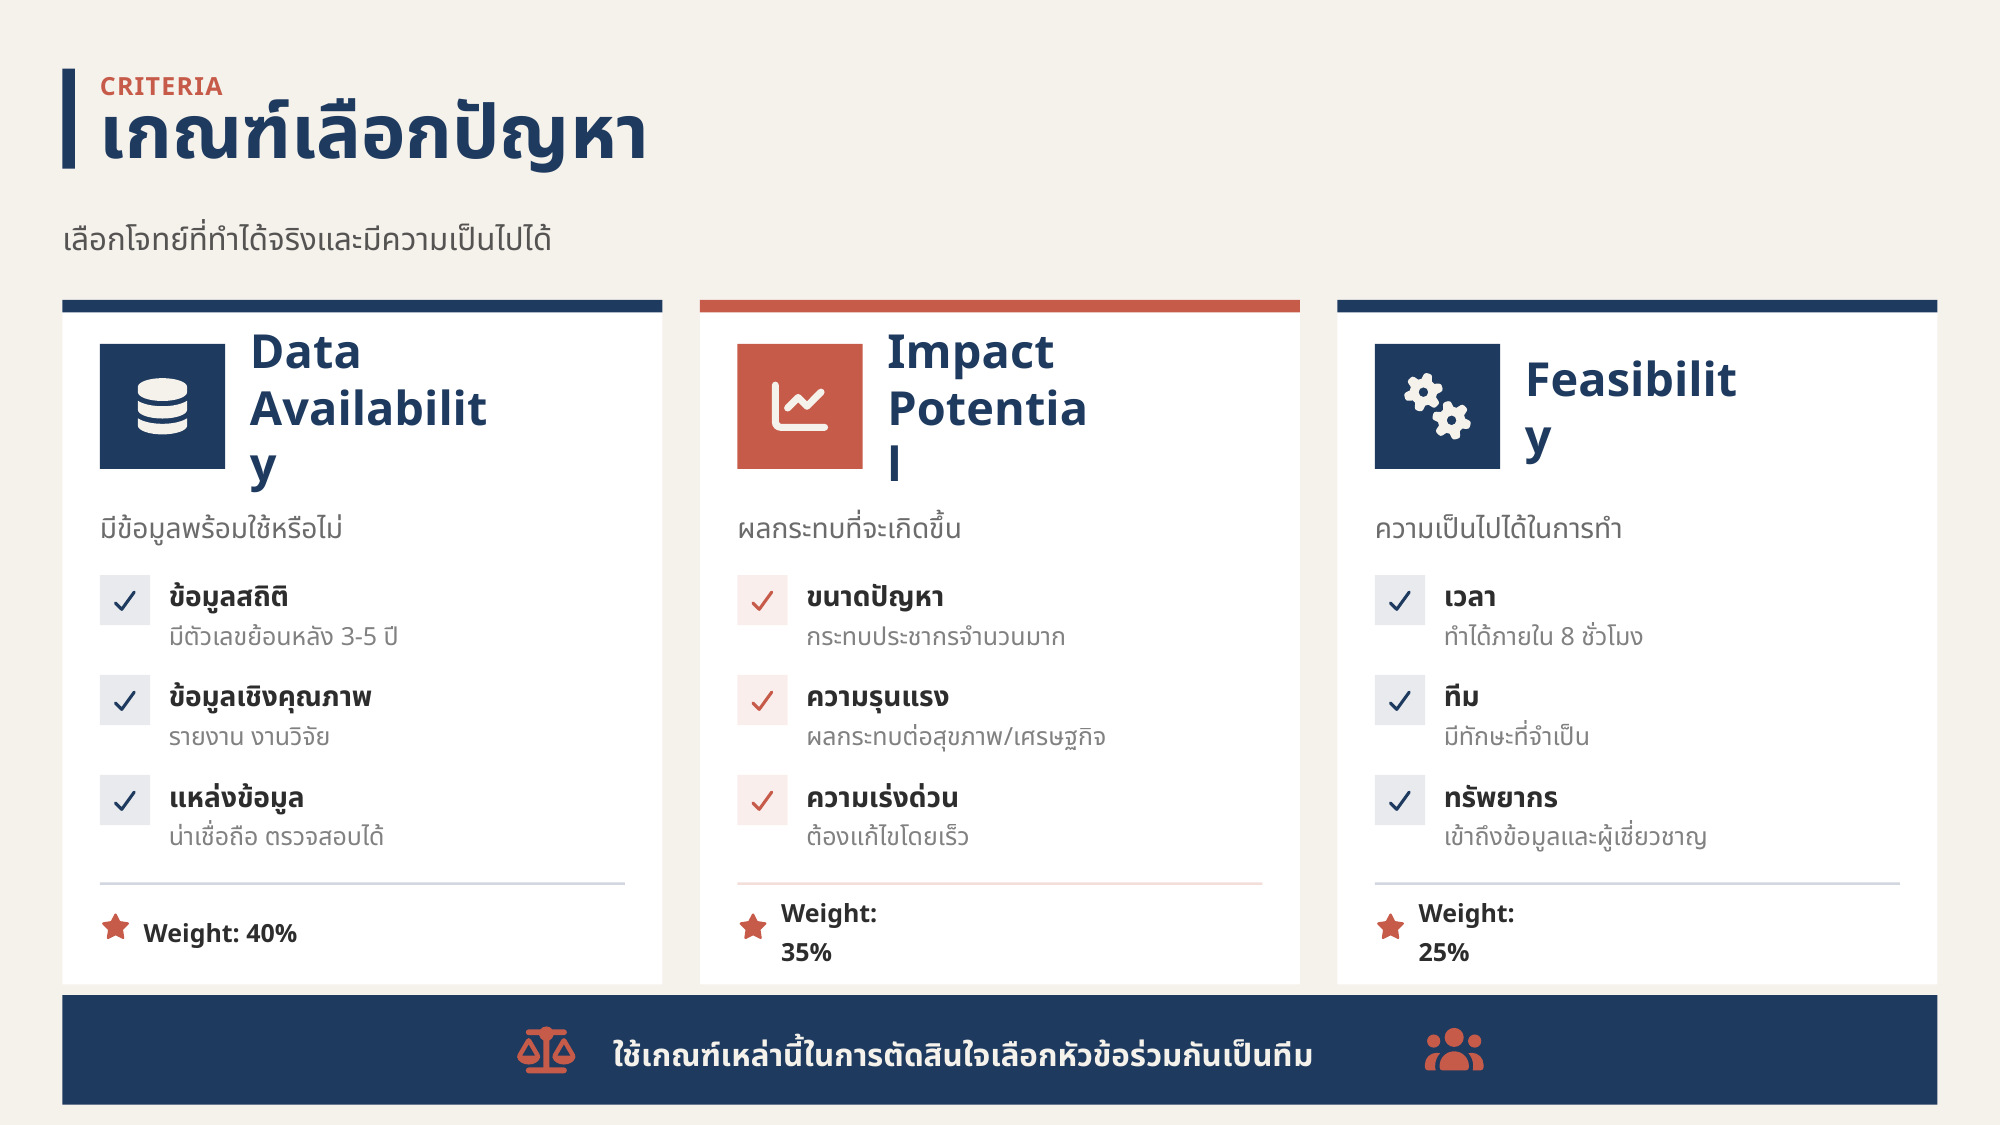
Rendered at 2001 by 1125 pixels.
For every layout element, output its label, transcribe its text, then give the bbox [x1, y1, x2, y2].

text_box [699, 313, 1300, 985]
text_box [1389, 690, 1411, 711]
text_box [99, 774, 151, 826]
text_box ความรุนแรง [806, 668, 1133, 713]
text_box Weight: 25% [1418, 908, 1572, 947]
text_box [62, 995, 1938, 1105]
text_box [99, 575, 151, 626]
text_box [1337, 299, 1938, 313]
text_box [1337, 313, 1938, 985]
text_box [737, 575, 788, 626]
text_box รายงาน งานวิจัย [168, 712, 407, 750]
text_box ข้อมูลสถิติ [168, 568, 419, 613]
text_box เวลา [1443, 568, 1677, 613]
text_box [1374, 575, 1426, 626]
text_box ทรัพยากร [1443, 768, 1738, 813]
text_box [137, 378, 188, 401]
text_box [737, 675, 788, 726]
text_box [62, 68, 75, 169]
text_box เข้าถึงข้อมูลและผู้เชี่ยวชาญ [1443, 812, 1736, 850]
text_box ผลกระทบต่อสุขภาพ/เศรษฐกิจ [806, 712, 1132, 750]
text_box [1374, 774, 1426, 826]
text_box [62, 299, 663, 313]
text_box [699, 299, 1300, 313]
text_box [739, 913, 767, 939]
text_box Data Availability [249, 350, 500, 463]
text_box ความเป็นไปได้ในการทำ [1374, 500, 1914, 544]
text_box [1377, 913, 1404, 939]
text_box [737, 343, 863, 469]
text_box เลือกโจทย์ที่ทำได้จริงและมีความเป็นไปได้ [62, 212, 1954, 257]
text_box ต้องแก้ไขโดยเร็ว [806, 812, 993, 850]
text_box ข้อมูลเชิงคุณภาพ [168, 668, 408, 713]
text_box [99, 675, 151, 726]
text_box [751, 690, 773, 711]
text_box Weight: 35% [781, 908, 935, 947]
text_box [1389, 790, 1411, 811]
text_box แหล่งข้อมูล [168, 768, 410, 813]
text_box [1404, 373, 1443, 412]
text_box มีทักษะที่จำเป็น [1443, 712, 1618, 750]
text_box [751, 790, 773, 811]
text_box น่าเชื่อถือ ตรวจสอบได้ [168, 812, 408, 850]
text_box [1374, 675, 1426, 726]
text_box ขนาดปัญหา [806, 568, 1093, 613]
text_box ทีม [1443, 668, 1619, 713]
text_box [102, 913, 129, 939]
text_box ความเร่งด่วน [806, 768, 994, 813]
text_box เกณฑ์เลือกปัญหา [99, 99, 743, 175]
text_box [137, 400, 188, 419]
text_box [114, 690, 136, 711]
text_box CRITERIA [99, 62, 718, 99]
text_box [771, 381, 829, 431]
text_box Weight: 40% [143, 908, 299, 947]
text_box [737, 774, 788, 826]
text_box มีตัวเลขย้อนหลัง 3-5 ปี [168, 612, 418, 650]
text_box [114, 590, 136, 611]
text_box มีข้อมูลพร้อมใช้หรือไม่ [99, 500, 639, 544]
text_box กระทบประชากรจำนวนมาก [806, 612, 1091, 650]
text_box [114, 790, 136, 811]
text_box [62, 313, 663, 985]
text_box [751, 590, 773, 611]
text_box ทำได้ภายใน 8 ชั่วโมง [1443, 612, 1675, 650]
text_box [137, 418, 188, 435]
text_box [99, 343, 226, 469]
text_box Impact Potential [887, 350, 1094, 463]
text_box ผลกระทบที่จะเกิดขึ้น [737, 500, 1277, 544]
text_box Feasibility [1524, 378, 1760, 435]
text_box [1432, 401, 1471, 440]
text_box [1389, 590, 1411, 611]
text_box [1374, 343, 1501, 469]
